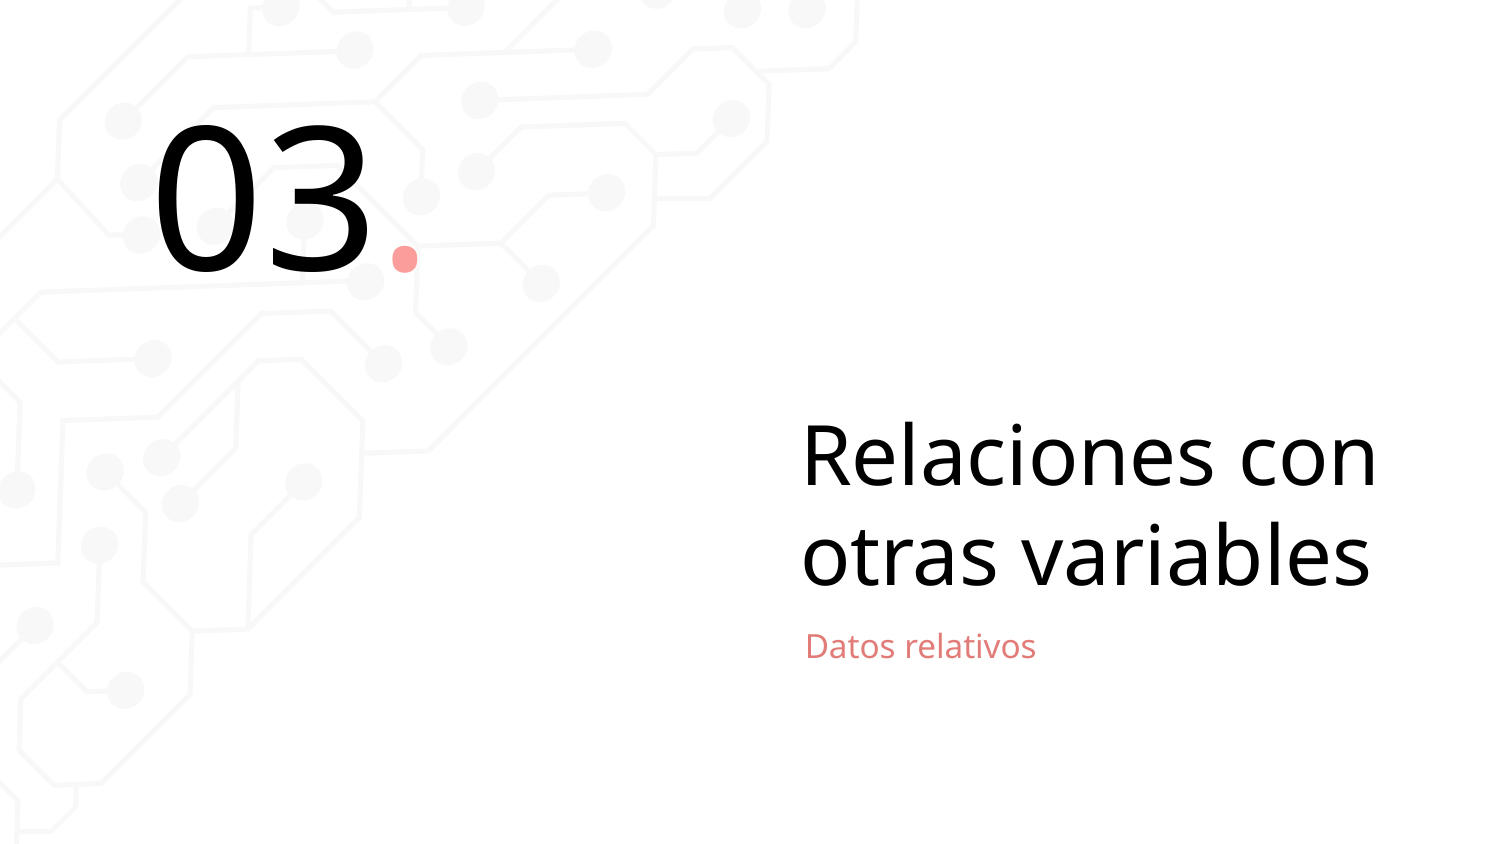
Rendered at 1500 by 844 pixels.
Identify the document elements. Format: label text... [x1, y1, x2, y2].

subtitle Datos relativos [789, 610, 1194, 741]
title Relaciones con otras variables [784, 462, 1500, 618]
title 03. [134, 96, 638, 285]
